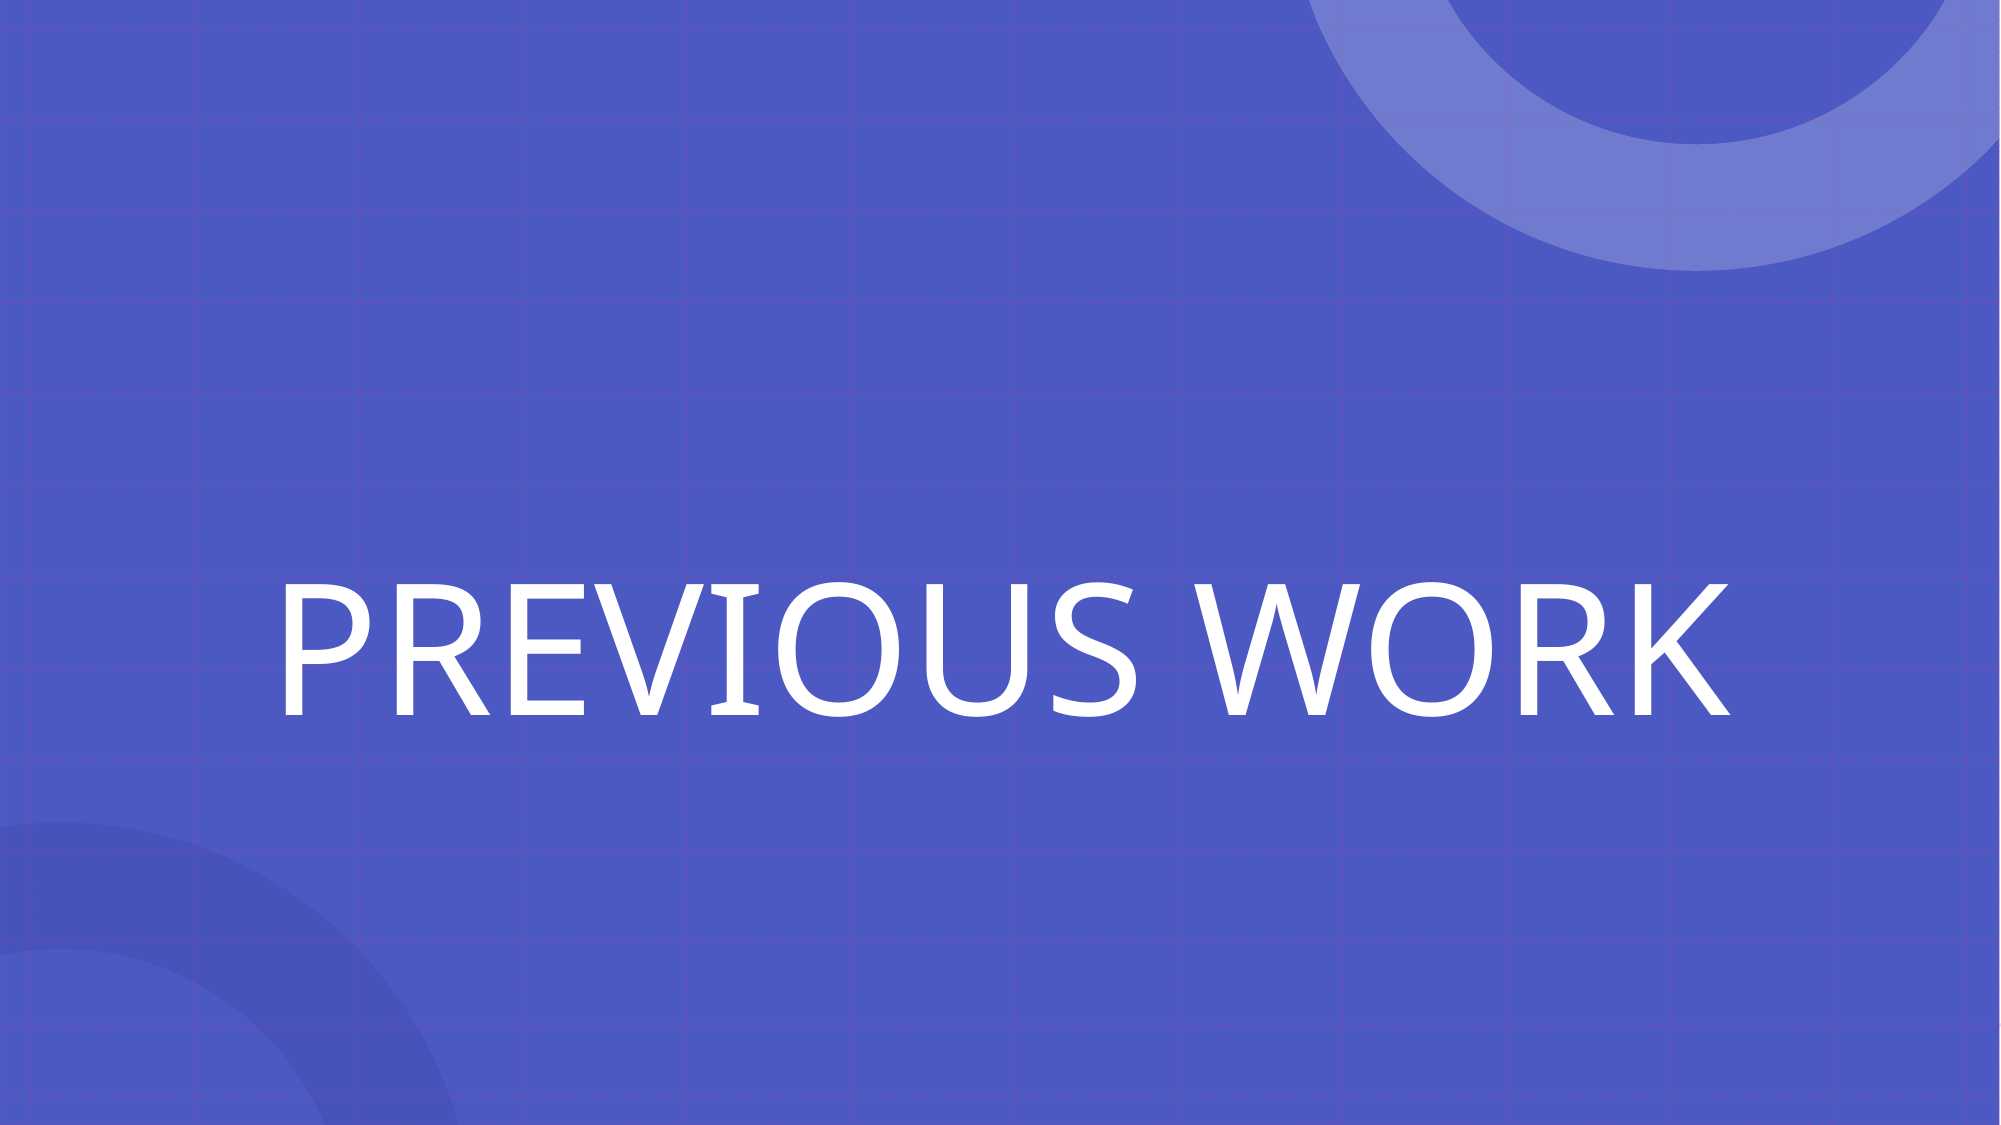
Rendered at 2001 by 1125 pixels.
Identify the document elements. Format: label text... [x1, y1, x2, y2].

title PREVIOUS WORK [249, 184, 1750, 763]
